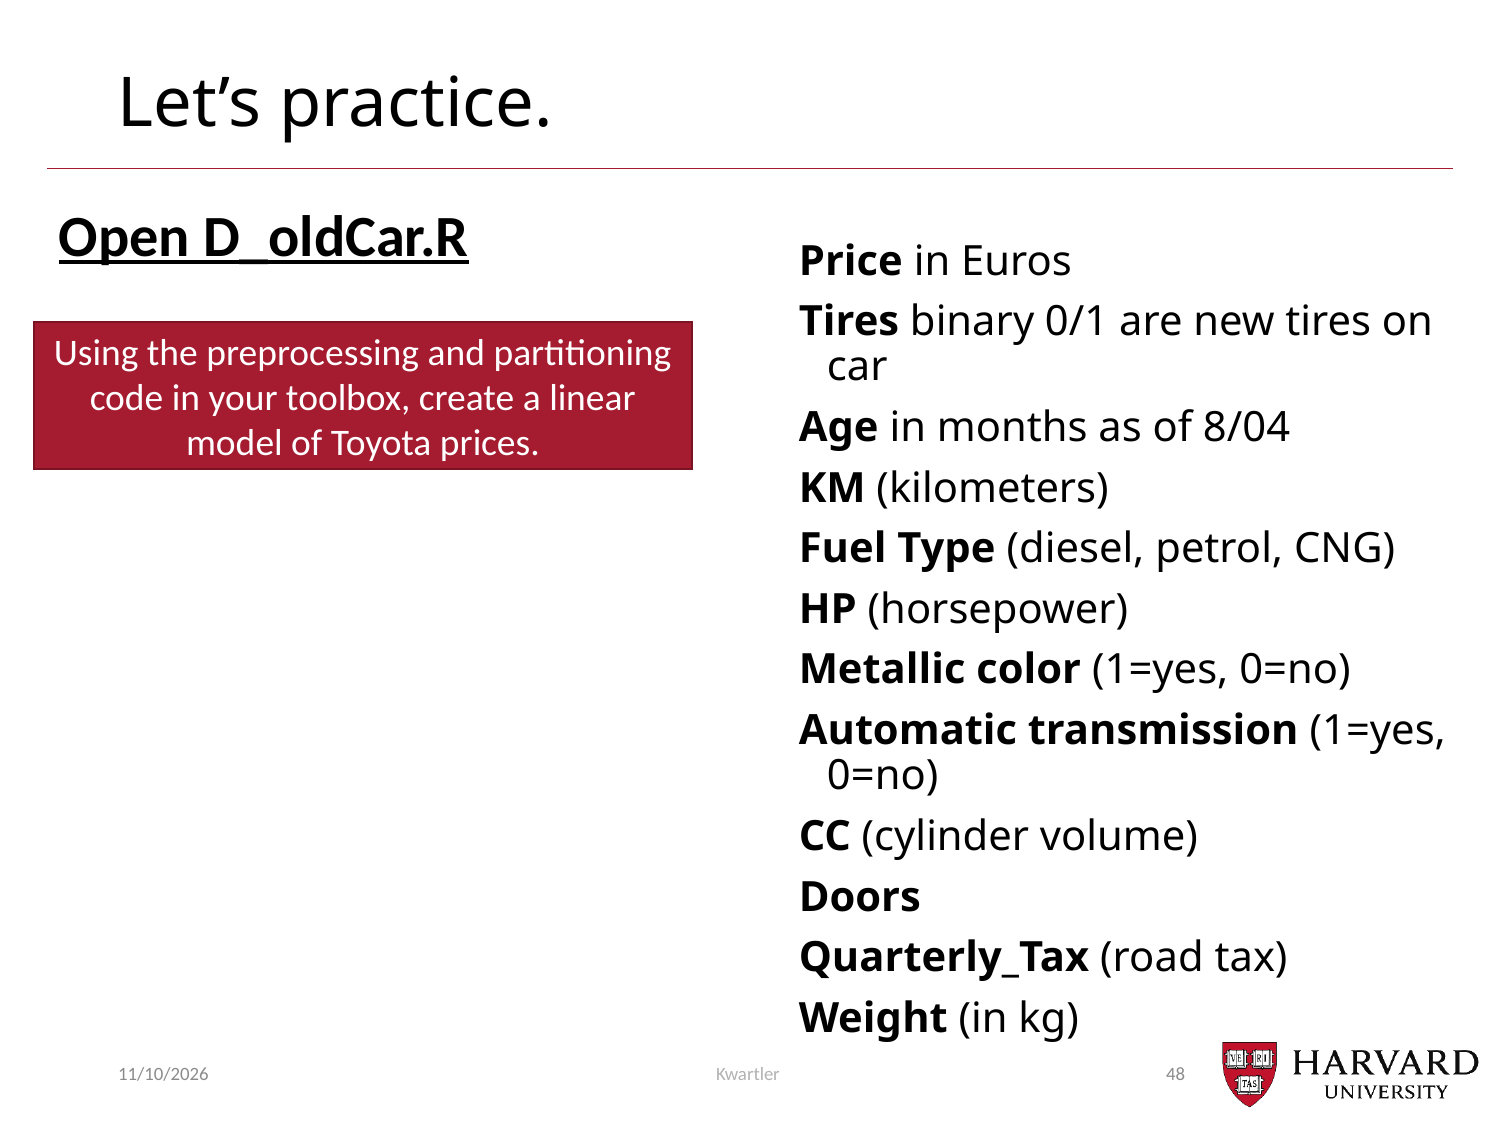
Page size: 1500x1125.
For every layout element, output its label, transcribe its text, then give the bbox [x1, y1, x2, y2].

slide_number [103, 1042, 441, 1103]
text_box Using the preprocessing and partitioning code in your toolbox, create a linear model of Toyota prices. [33, 321, 693, 470]
footer Kwartler [496, 1042, 1004, 1103]
title Let’s practice. [103, 59, 1397, 157]
picture [1200, 1024, 1500, 1125]
slide_number 48 [1059, 1042, 1200, 1103]
text_box Price in Euros Tires binary 0/1 are new tires on car Age in months as of 8/04 KM (kilometers) Fuel Type (diesel, petrol, CNG) HP (horsepower) Metallic color (1=yes, 0=no) Automatic transmission (1=yes, 0=no) CC (cylinder volume) Doors Quarterly_Tax (road tax) Weight (in kg) [784, 231, 1500, 899]
text_box Open D_oldCar.R [43, 190, 484, 276]
